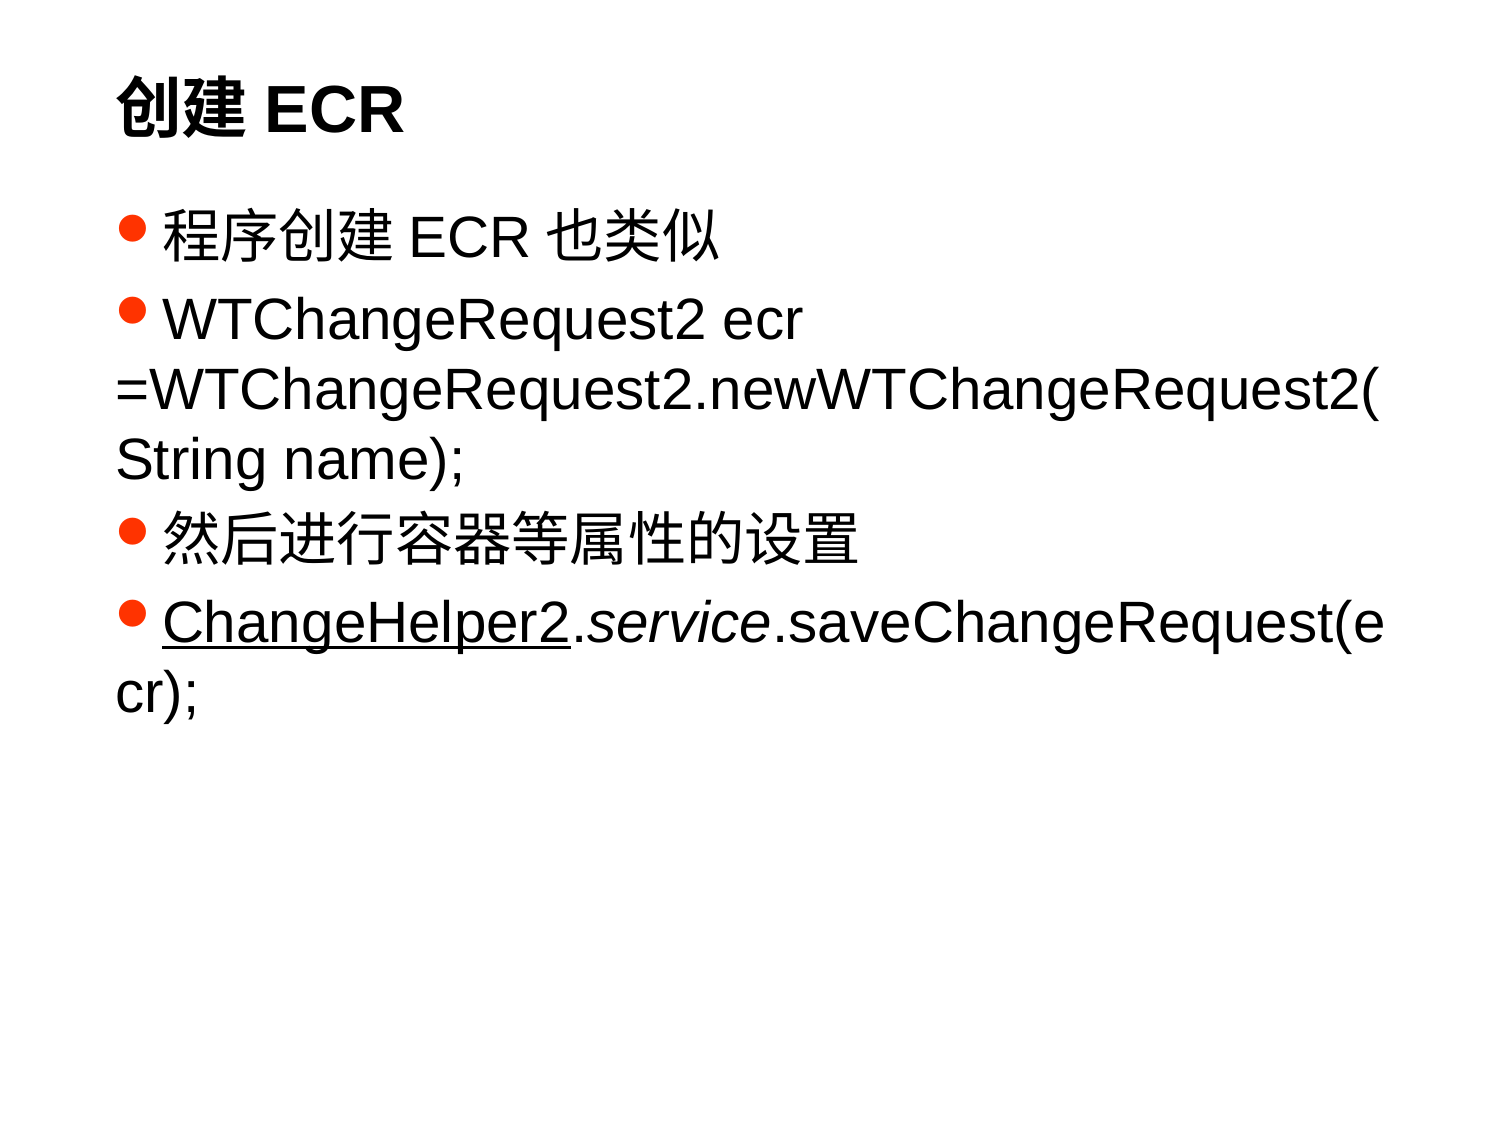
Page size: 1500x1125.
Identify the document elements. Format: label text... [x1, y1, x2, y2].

list 程序创建ECR也类似 WTChangeRequest2 ecr =WTChangeRequest2.newWTChangeRequest2(String name); 然后进行容器等属性的设置 ChangeHelper2.service.saveChangeRequest(ecr); [100, 191, 1403, 963]
title 创建ECR [100, 52, 1395, 154]
